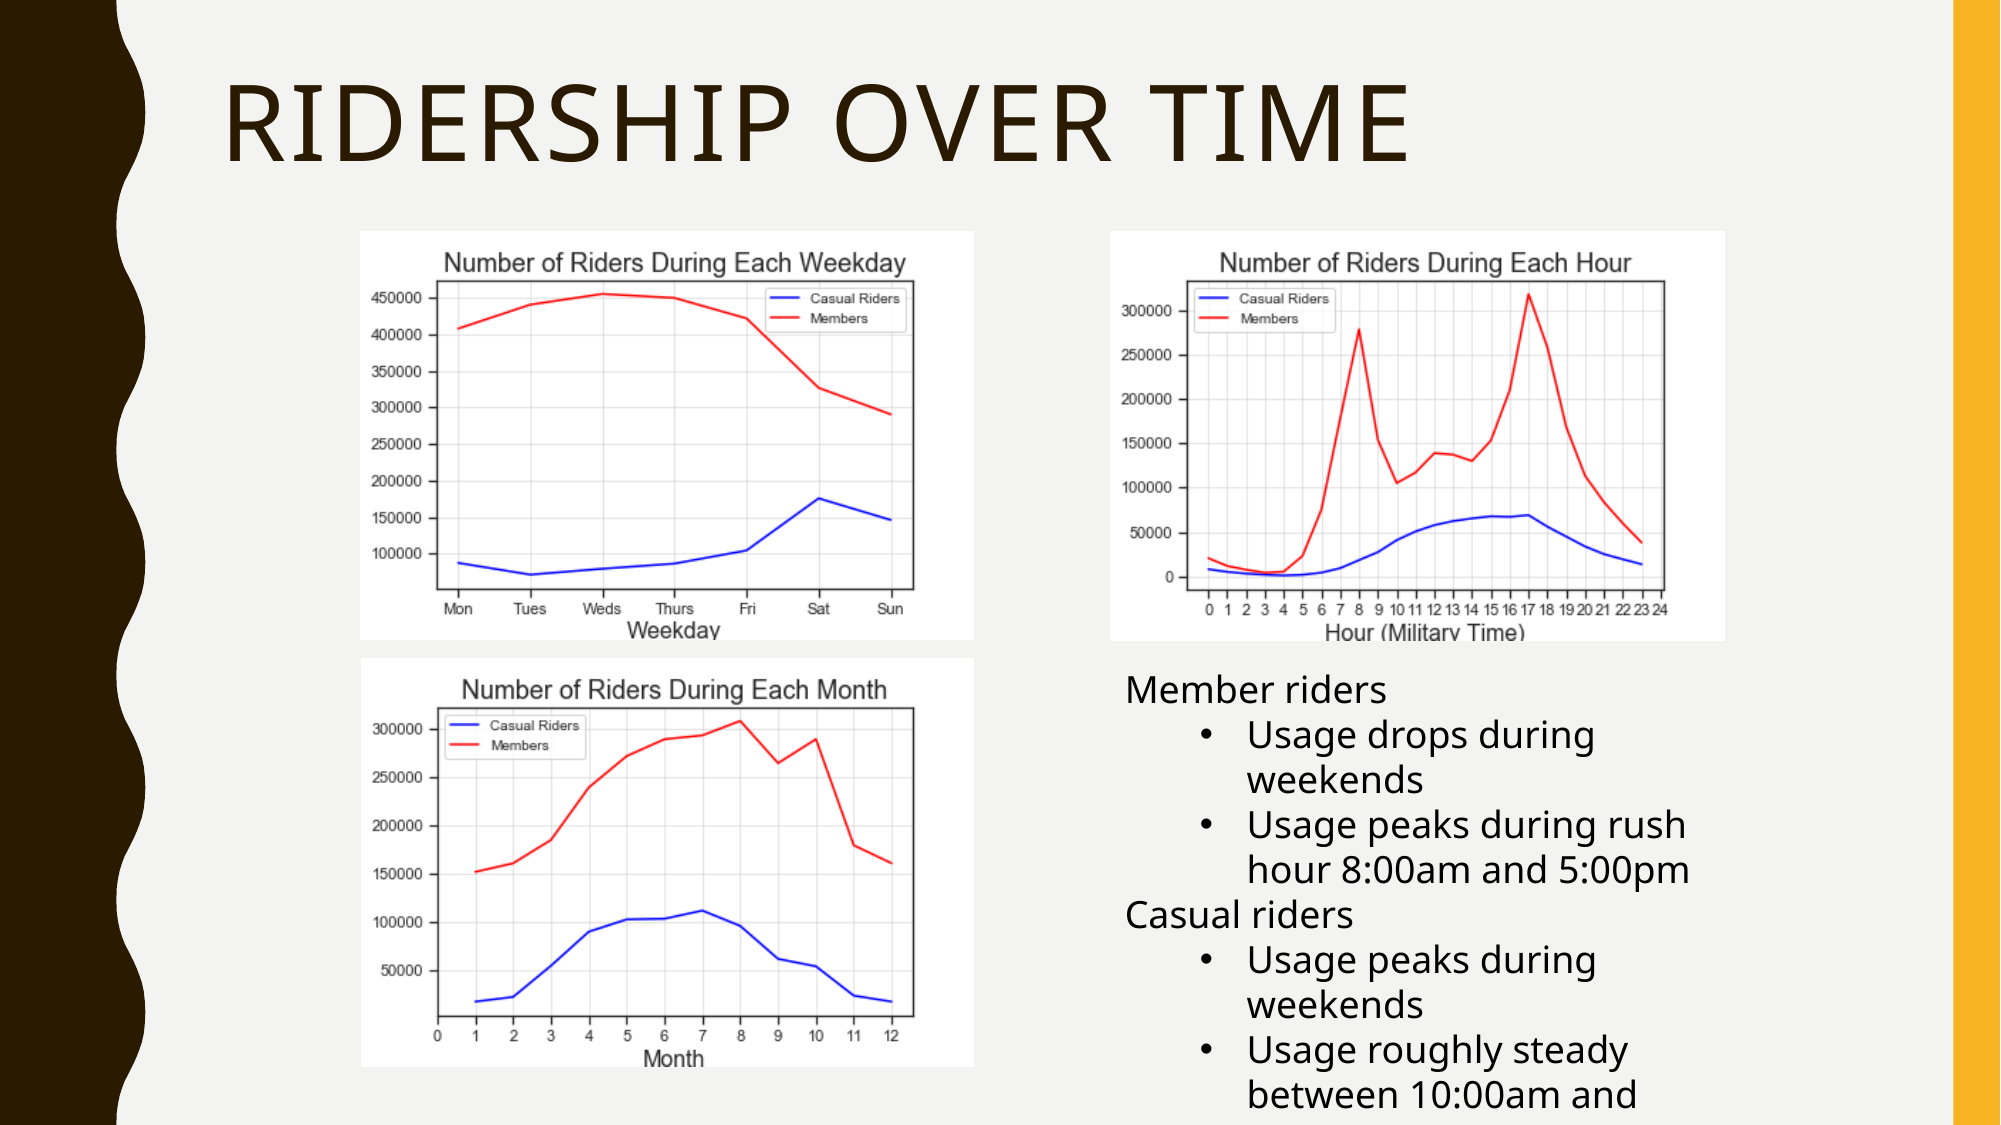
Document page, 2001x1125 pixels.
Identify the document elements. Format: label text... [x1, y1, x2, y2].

title Ridership over time [205, 62, 1875, 308]
text_box Member riders Usage drops during weekends Usage peaks during rush hour 8:00am and 5:00pm Casual riders Usage peaks during weekends Usage roughly steady between 10:00am and 6:00pm Both groups prefer summer months [1109, 658, 1725, 1125]
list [361, 658, 974, 1068]
picture [360, 230, 974, 640]
picture [1109, 230, 1725, 641]
